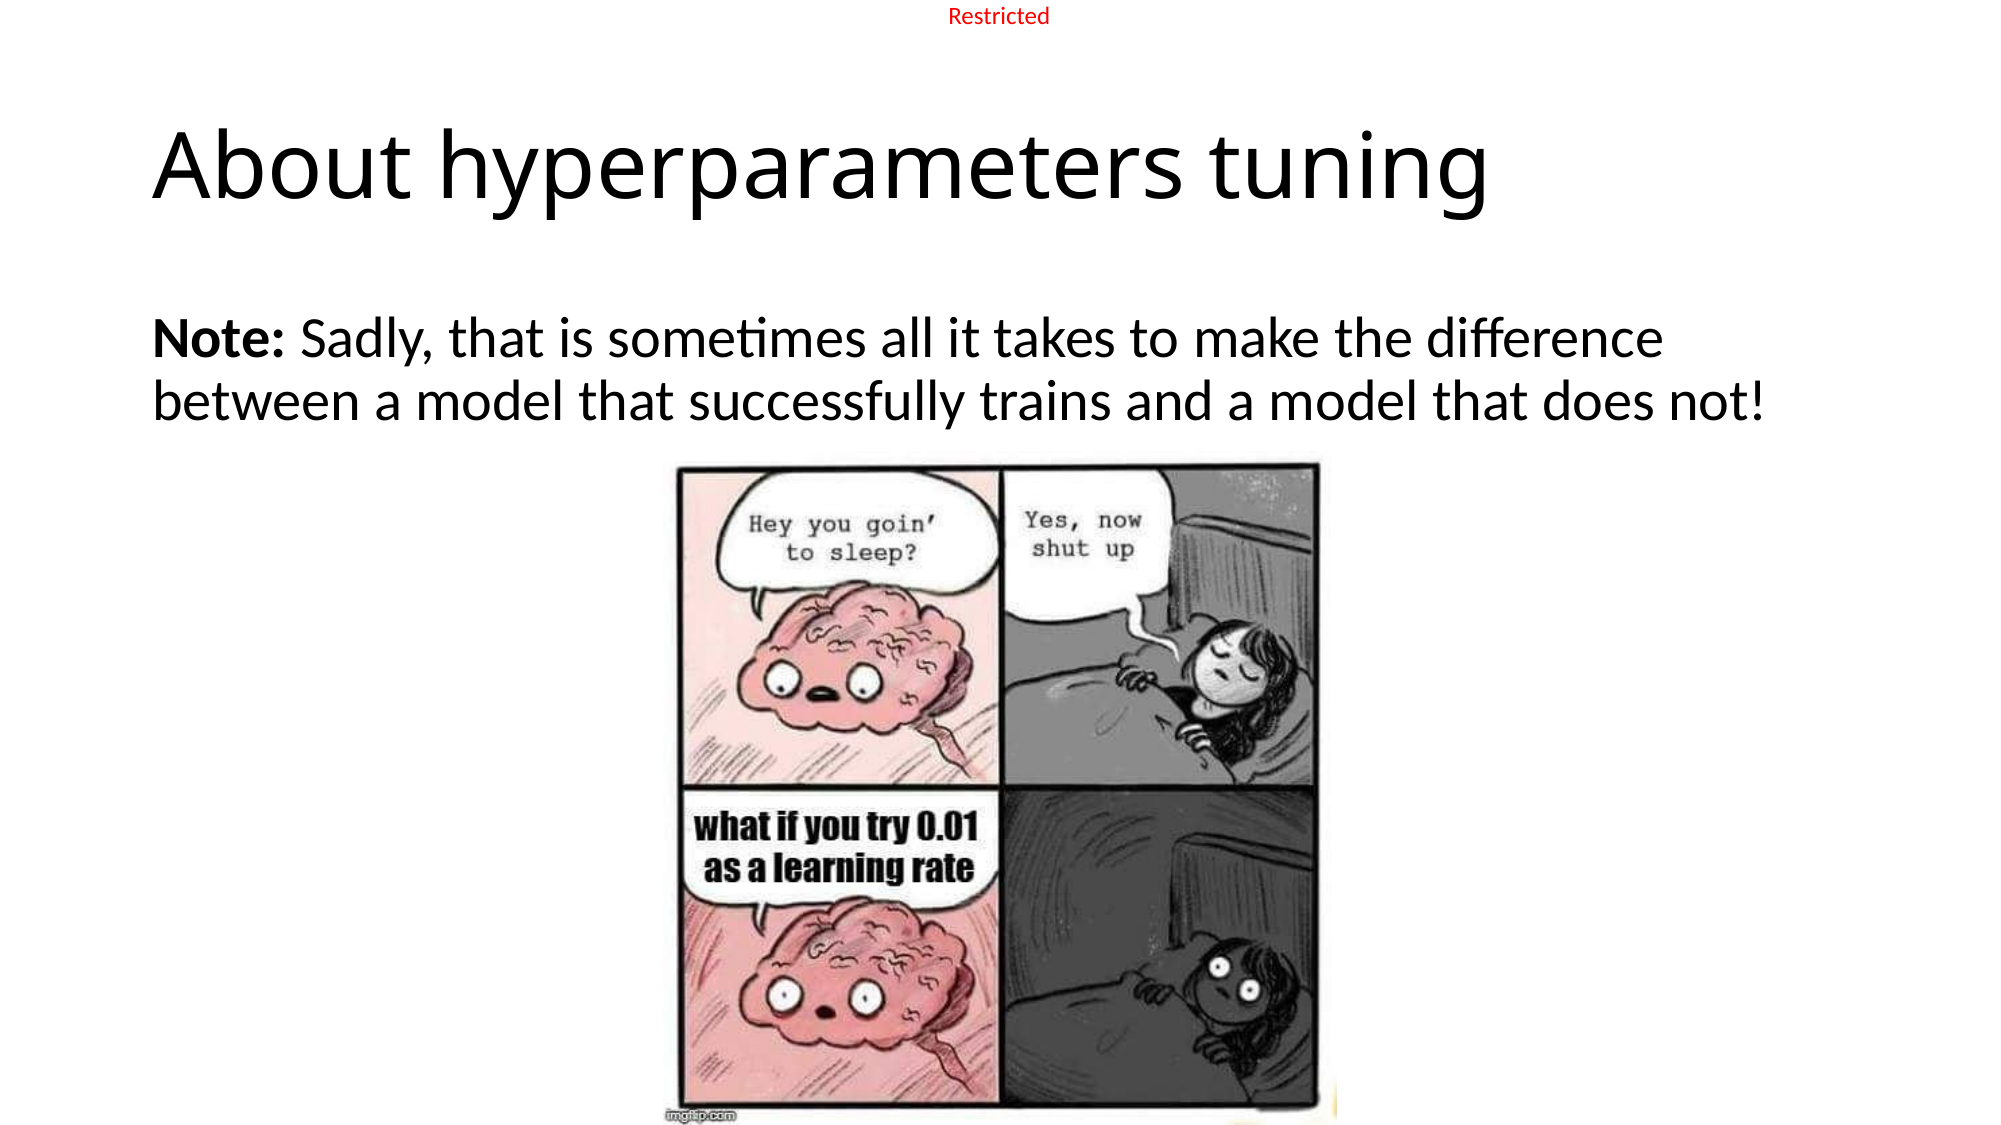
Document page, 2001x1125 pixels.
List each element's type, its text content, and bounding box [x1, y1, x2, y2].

picture [663, 451, 1337, 1125]
title About hyperparameters tuning [137, 59, 1863, 278]
list Note: Sadly, that is sometimes all it takes to make the difference between a model that successfully trains and a model that does not! [137, 299, 1863, 1014]
